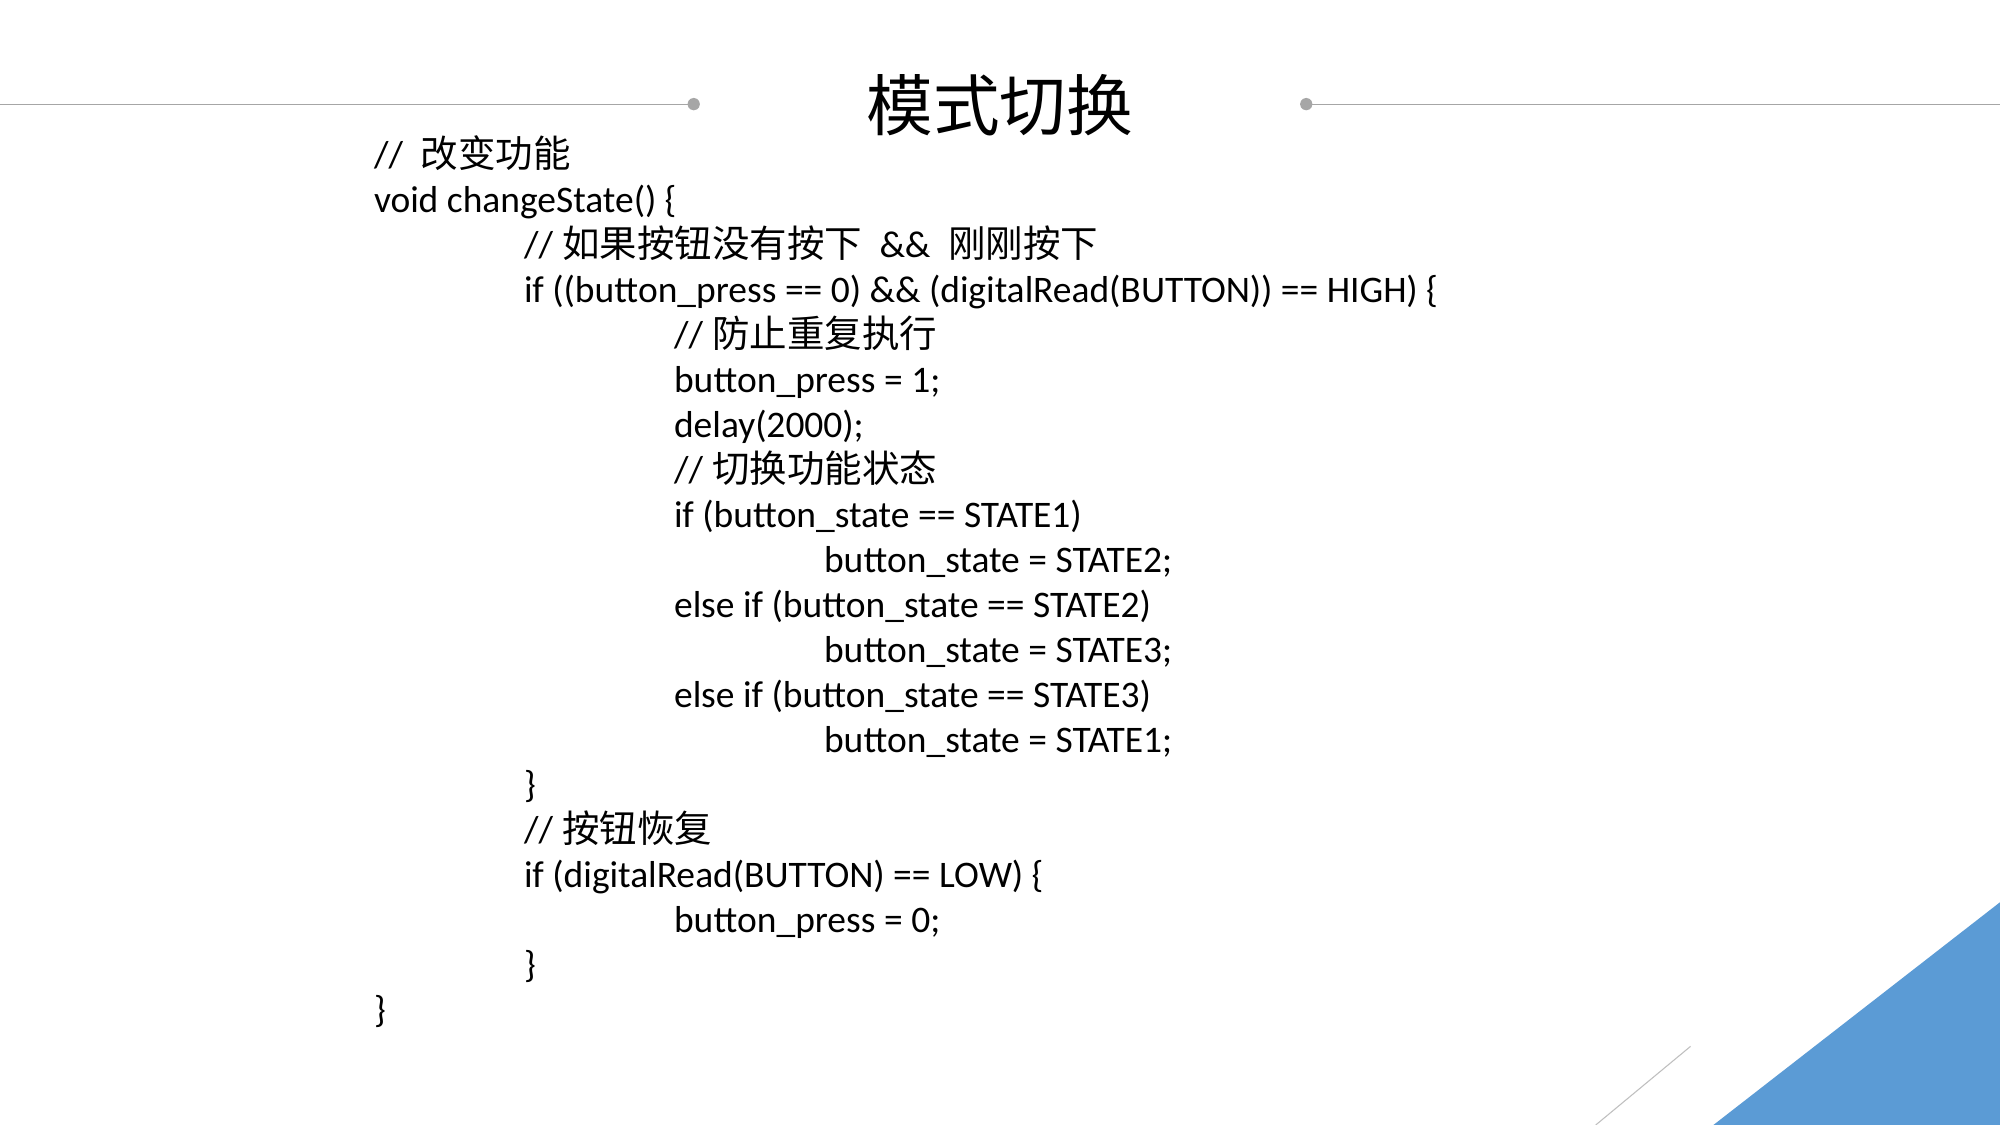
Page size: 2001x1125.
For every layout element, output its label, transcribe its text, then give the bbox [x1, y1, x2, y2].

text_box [1595, 1046, 1691, 1125]
text_box [1711, 900, 2000, 1125]
text_box // 改变功能 void changeState() { //如果按钮没有按下 && 刚刚按下 if ((button_press == 0) && (digitalRead(BUTTON)) == HIGH) { //防止重复执行 button_press = 1; delay(2000); //切换功能状态 if (button_state == STATE1) button_state = STATE2; else if (button_state == STATE2) button_state = STATE3; else if (button_state == STATE3) button_state = STATE1; } //按钮恢复 if (digitalRead(BUTTON) == LOW) { button_press = 0; } } [359, 122, 1822, 1038]
text_box 模式切换 [851, 56, 1149, 122]
